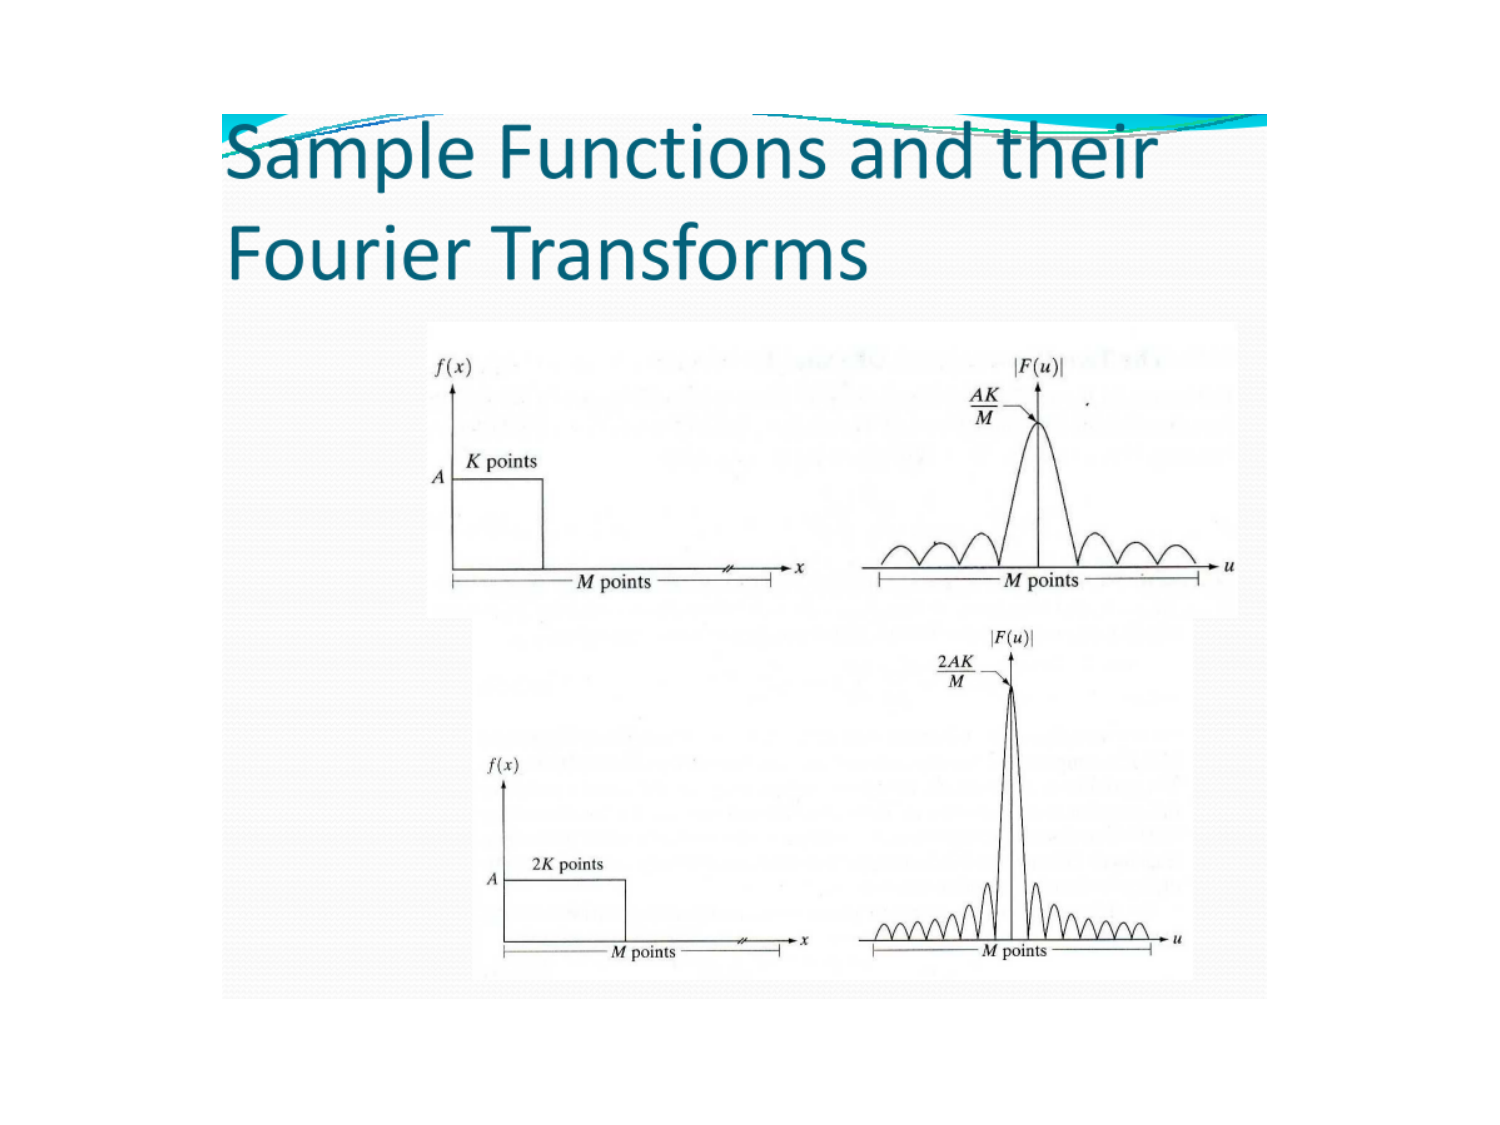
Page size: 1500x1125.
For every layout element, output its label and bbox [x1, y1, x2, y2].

list [221, 114, 1267, 999]
